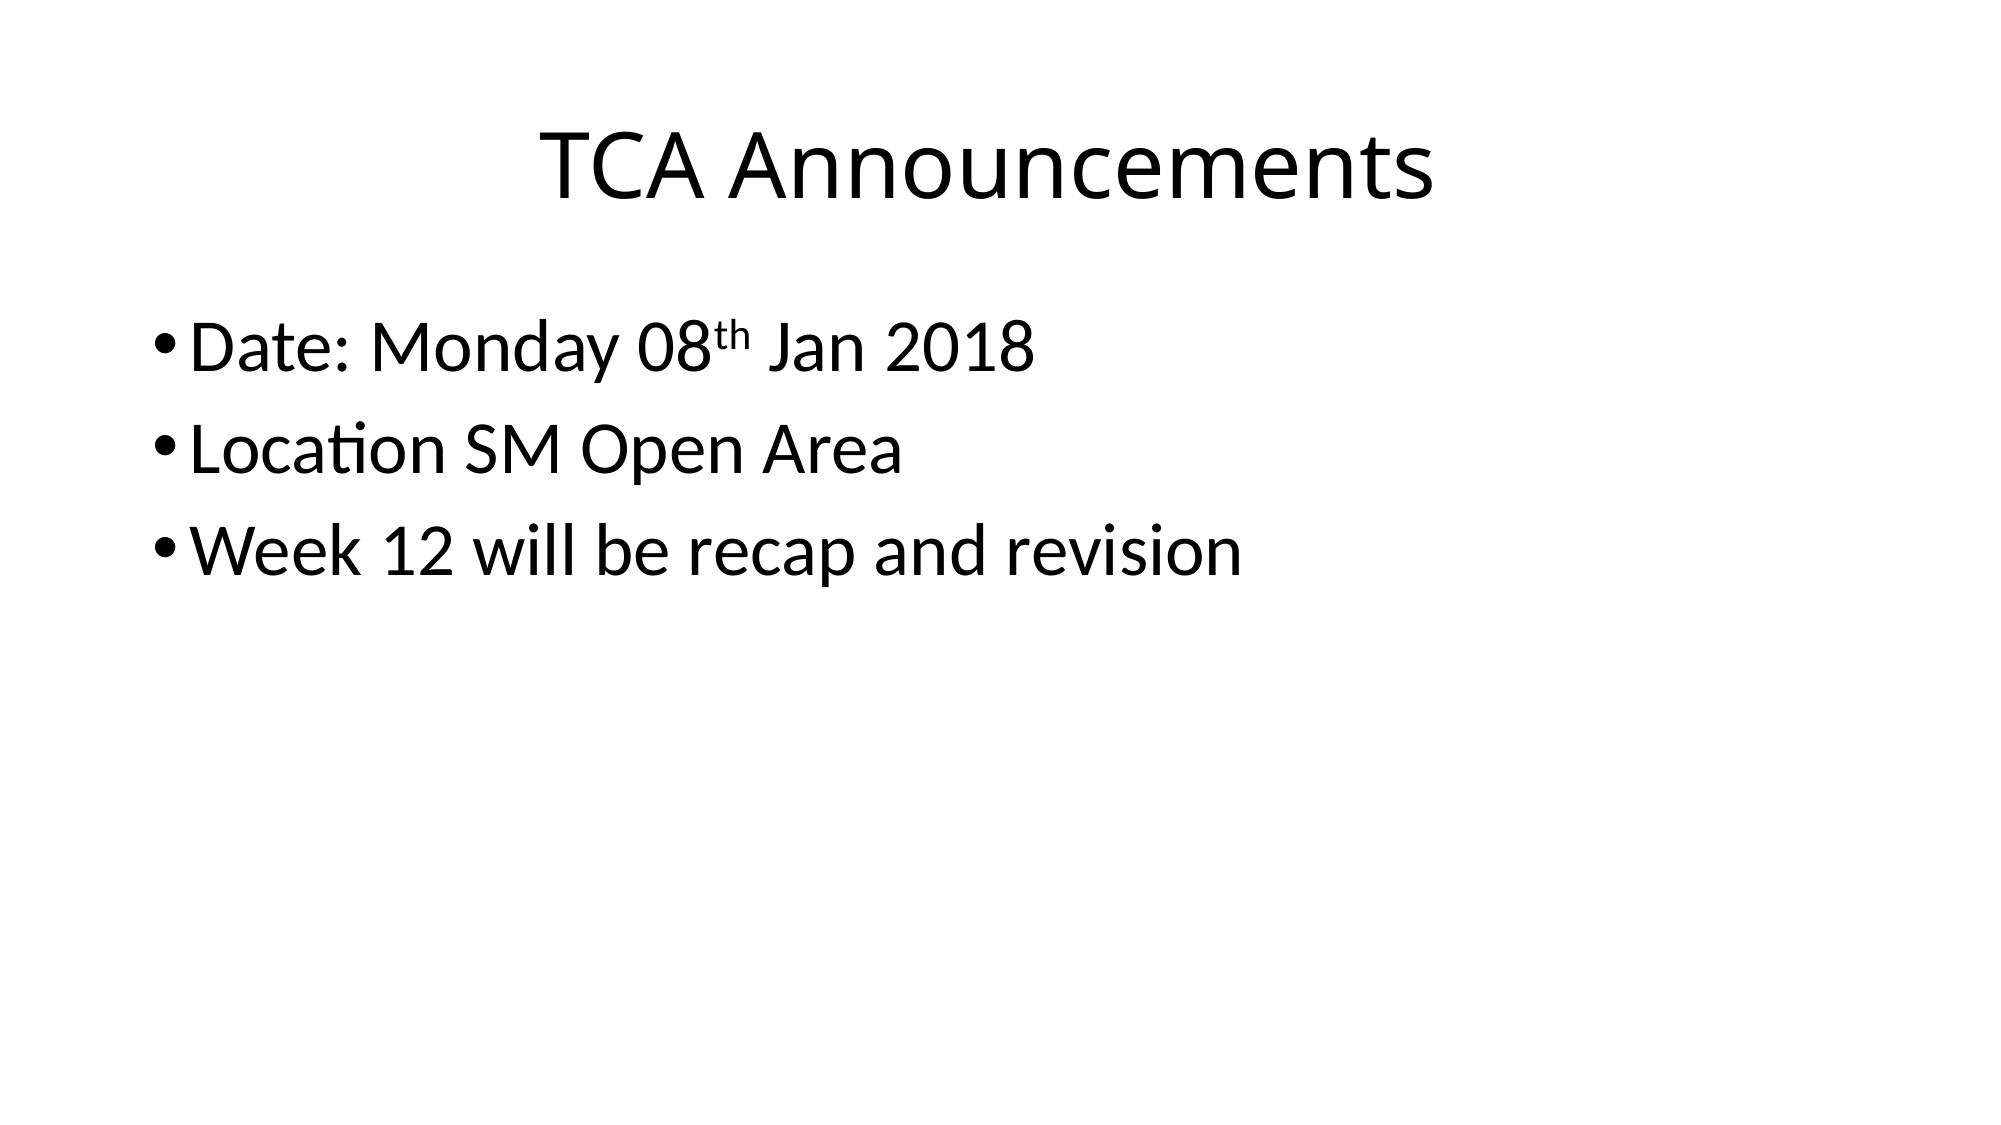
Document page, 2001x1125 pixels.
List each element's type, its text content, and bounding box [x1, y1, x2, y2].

list Date: Monday 08th Jan 2018 Location SM Open Area Week 12 will be recap and revision [137, 299, 1863, 1014]
title TCA Announcements [137, 59, 1863, 278]
